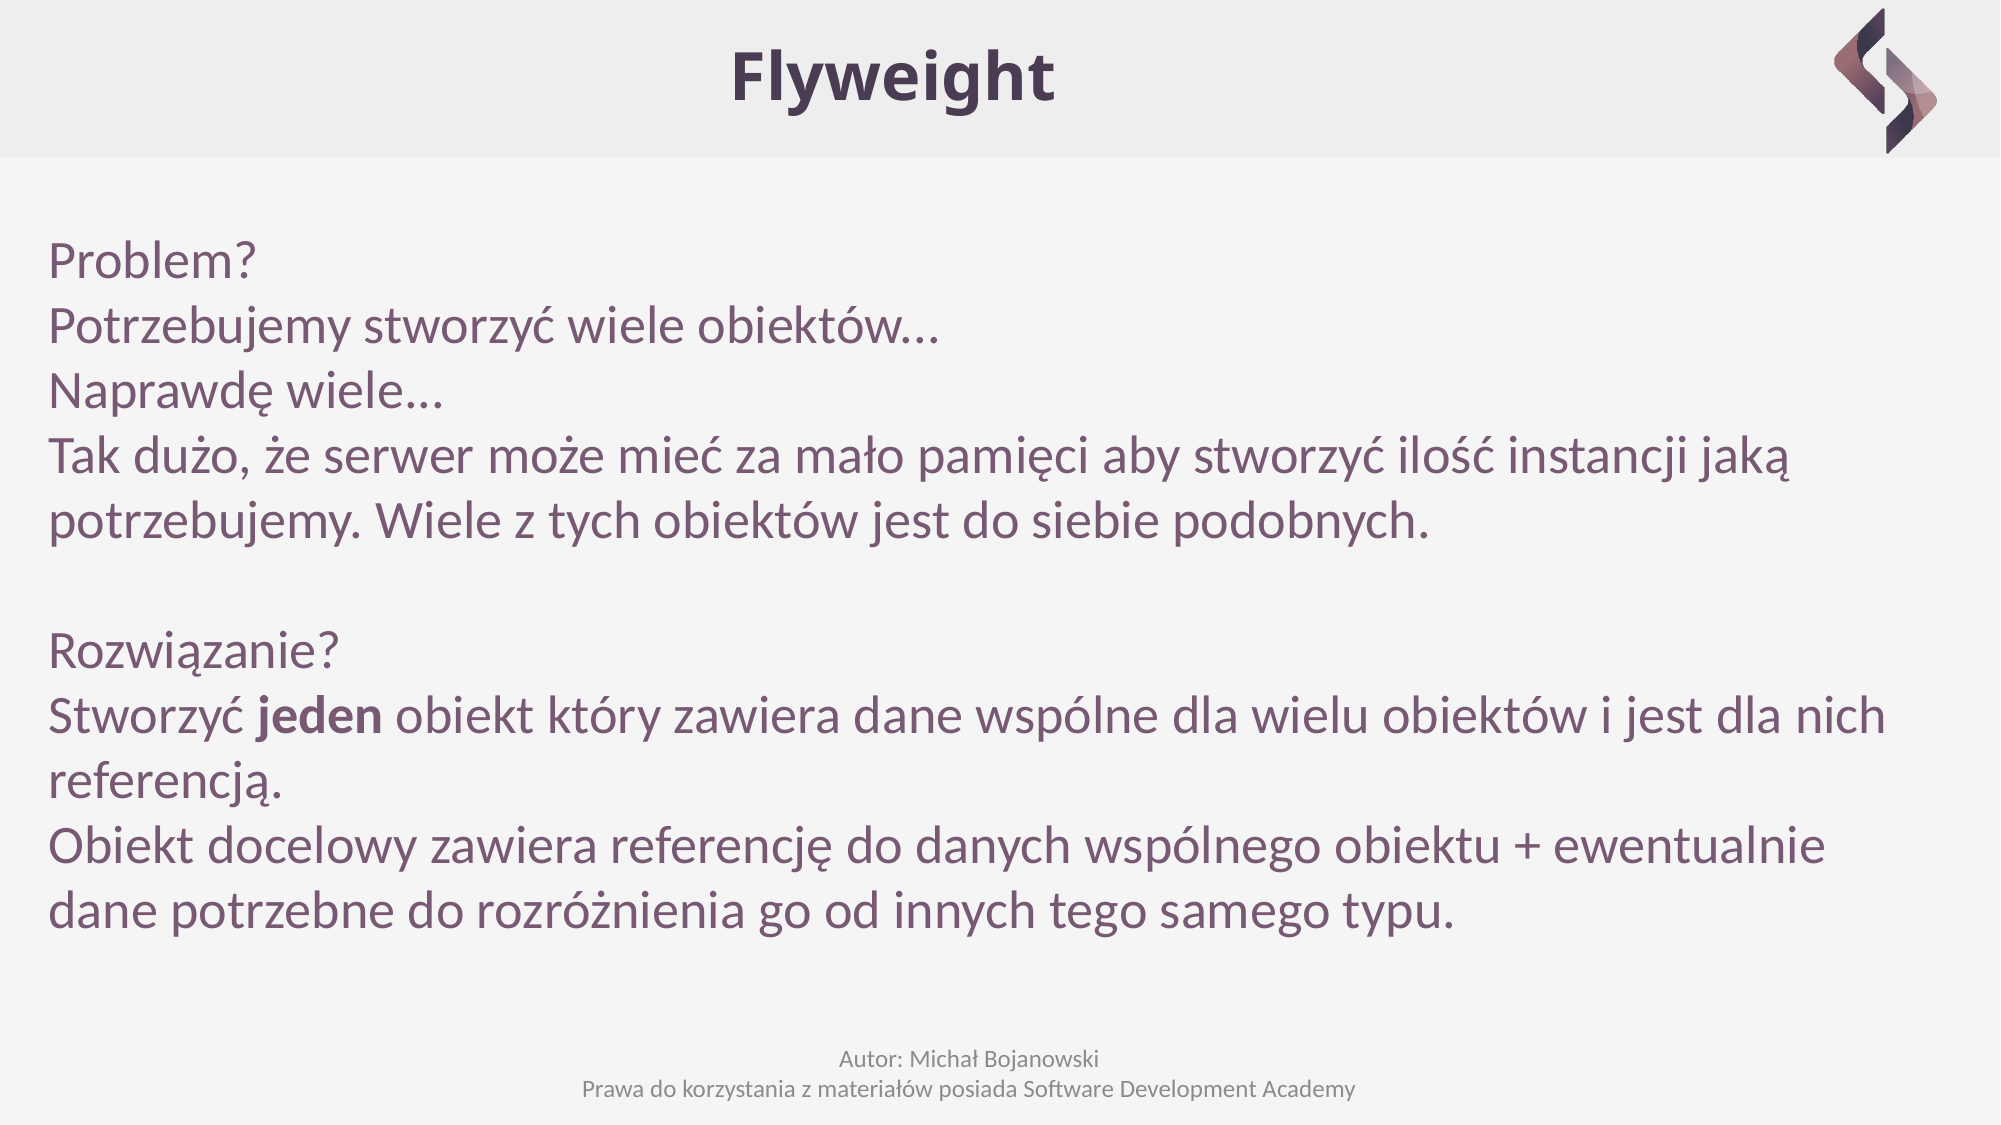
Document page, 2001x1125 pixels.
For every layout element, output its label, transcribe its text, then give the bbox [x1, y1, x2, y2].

text_box Problem? Potrzebujemy stworzyć wiele obiektów... Naprawdę wiele... Tak dużo, że serwer może mieć za mało pamięci aby stworzyć ilość instancji jaką potrzebujemy. Wiele z tych obiektów jest do siebie podobnych. Rozwiązanie? Stworzyć jeden obiekt który zawiera dane wspólne dla wielu obiektów i jest dla nich referencją. Obiekt docelowy zawiera referencję do danych wspólnego obiektu + ewentualnie dane potrzebne do rozróżnienia go od innych tego samego typu. [33, 217, 1953, 947]
footer Autor: Michał Bojanowski Prawa do korzystania z materiałów posiada Software Development Academy [508, 1042, 1431, 1103]
title Flyweight [0, 0, 1788, 158]
picture [1787, 0, 2001, 166]
